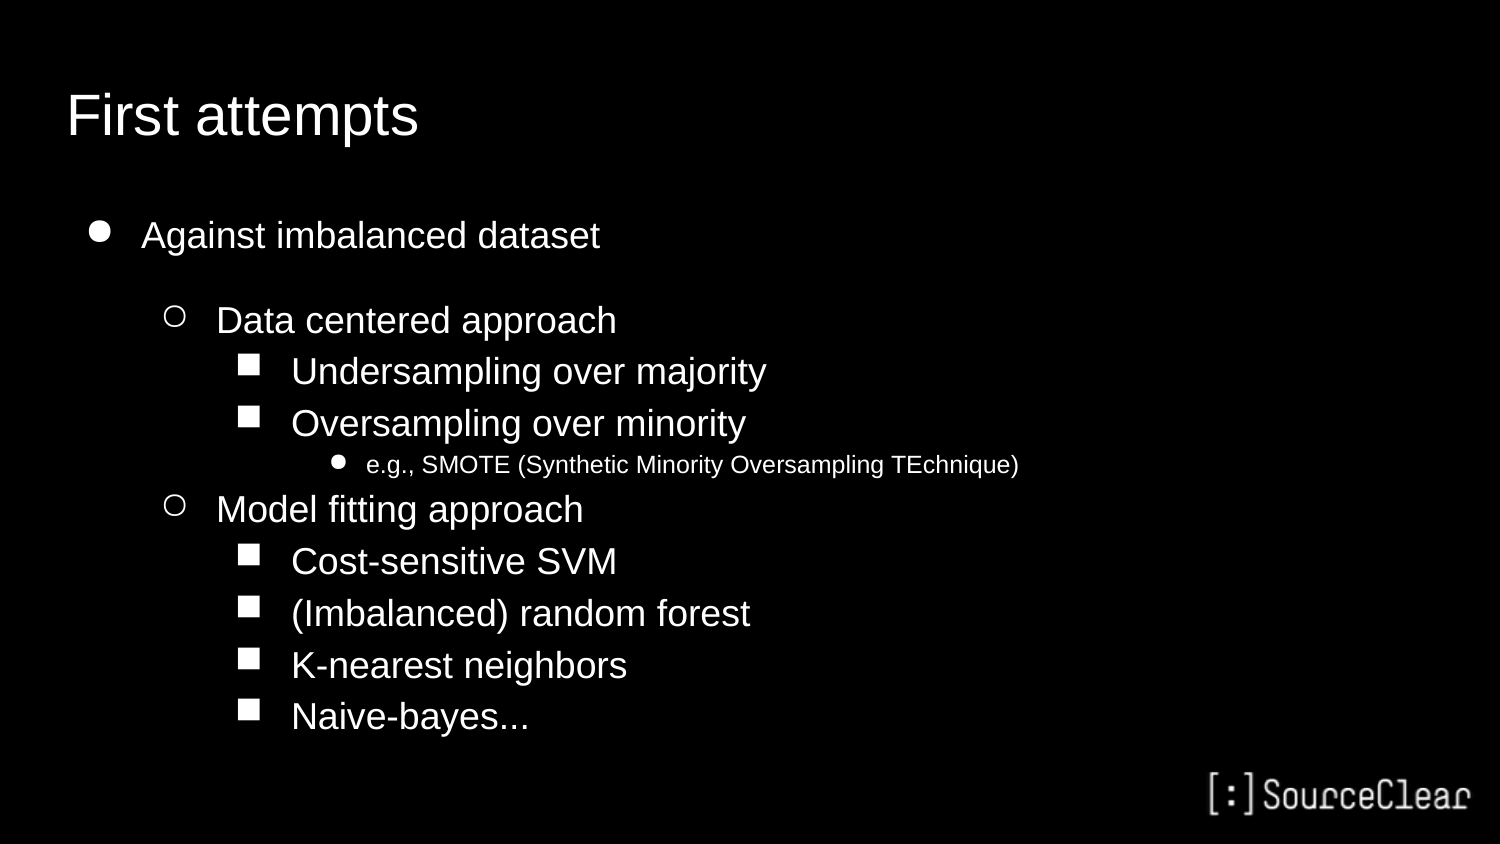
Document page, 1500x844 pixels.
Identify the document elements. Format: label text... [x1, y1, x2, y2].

list Against imbalanced dataset Data centered approach Undersampling over majority Oversampling over minority e.g., SMOTE (Synthetic Minority Oversampling TEchnique) Model fitting approach Cost-sensitive SVM (Imbalanced) random forest K-nearest neighbors Naive-bayes... [51, 189, 1381, 750]
picture [1196, 757, 1485, 829]
title First attempts [51, 72, 1449, 167]
